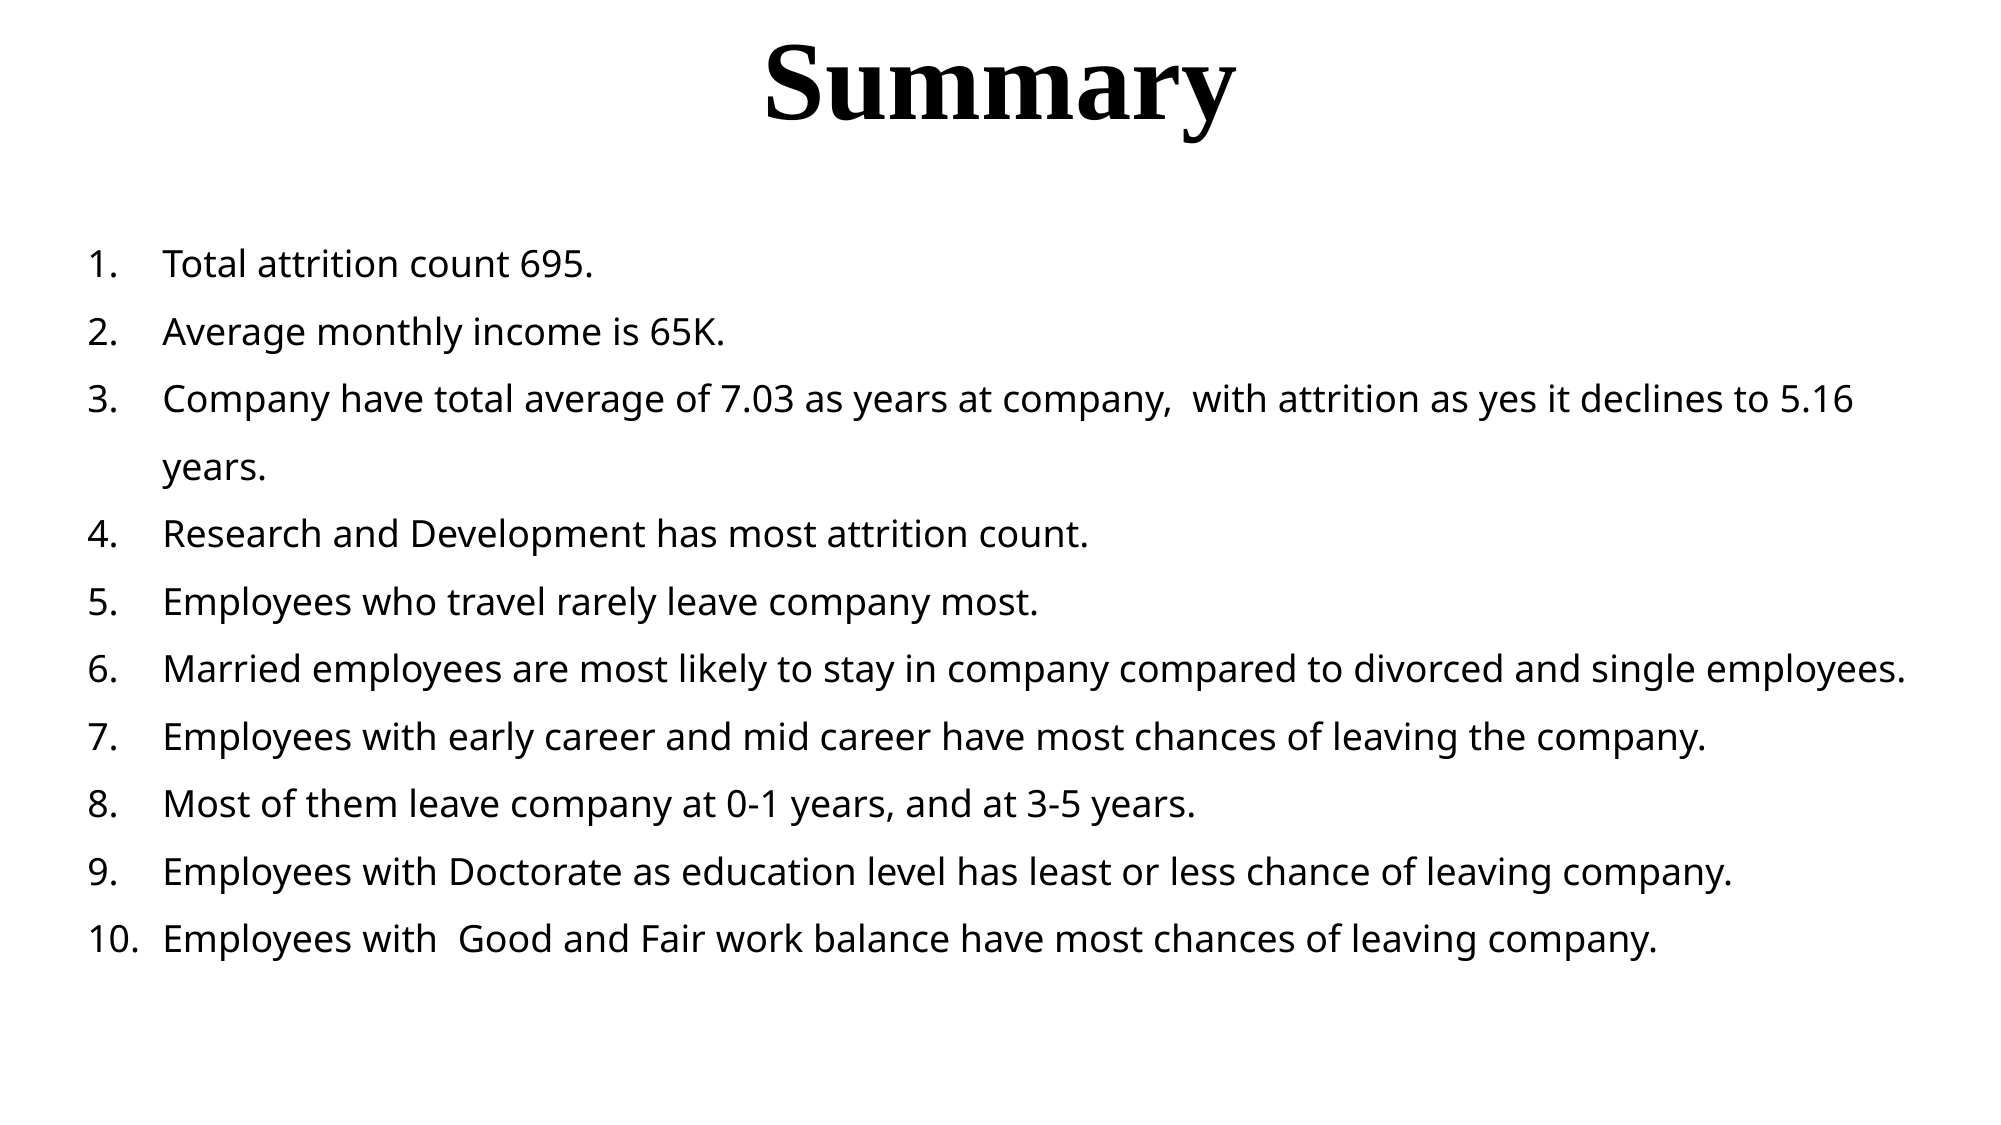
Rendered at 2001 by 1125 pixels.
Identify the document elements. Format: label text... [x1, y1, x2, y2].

text_box Summary [747, 0, 1253, 150]
text_box Total attrition count 695. Average monthly income is 65K. Company have total average of 7.03 as years at company, with attrition as yes it declines to 5.16 years. Research and Development has most attrition count. Employees who travel rarely leave company most. Married employees are most likely to stay in company compared to divorced and single employees. Employees with early career and mid career have most chances of leaving the company. Most of them leave company at 0-1 years, and at 3-5 years. Employees with Doctorate as education level has least or less chance of leaving company. Employees with Good and Fair work balance have most chances of leaving company. [72, 210, 1928, 968]
